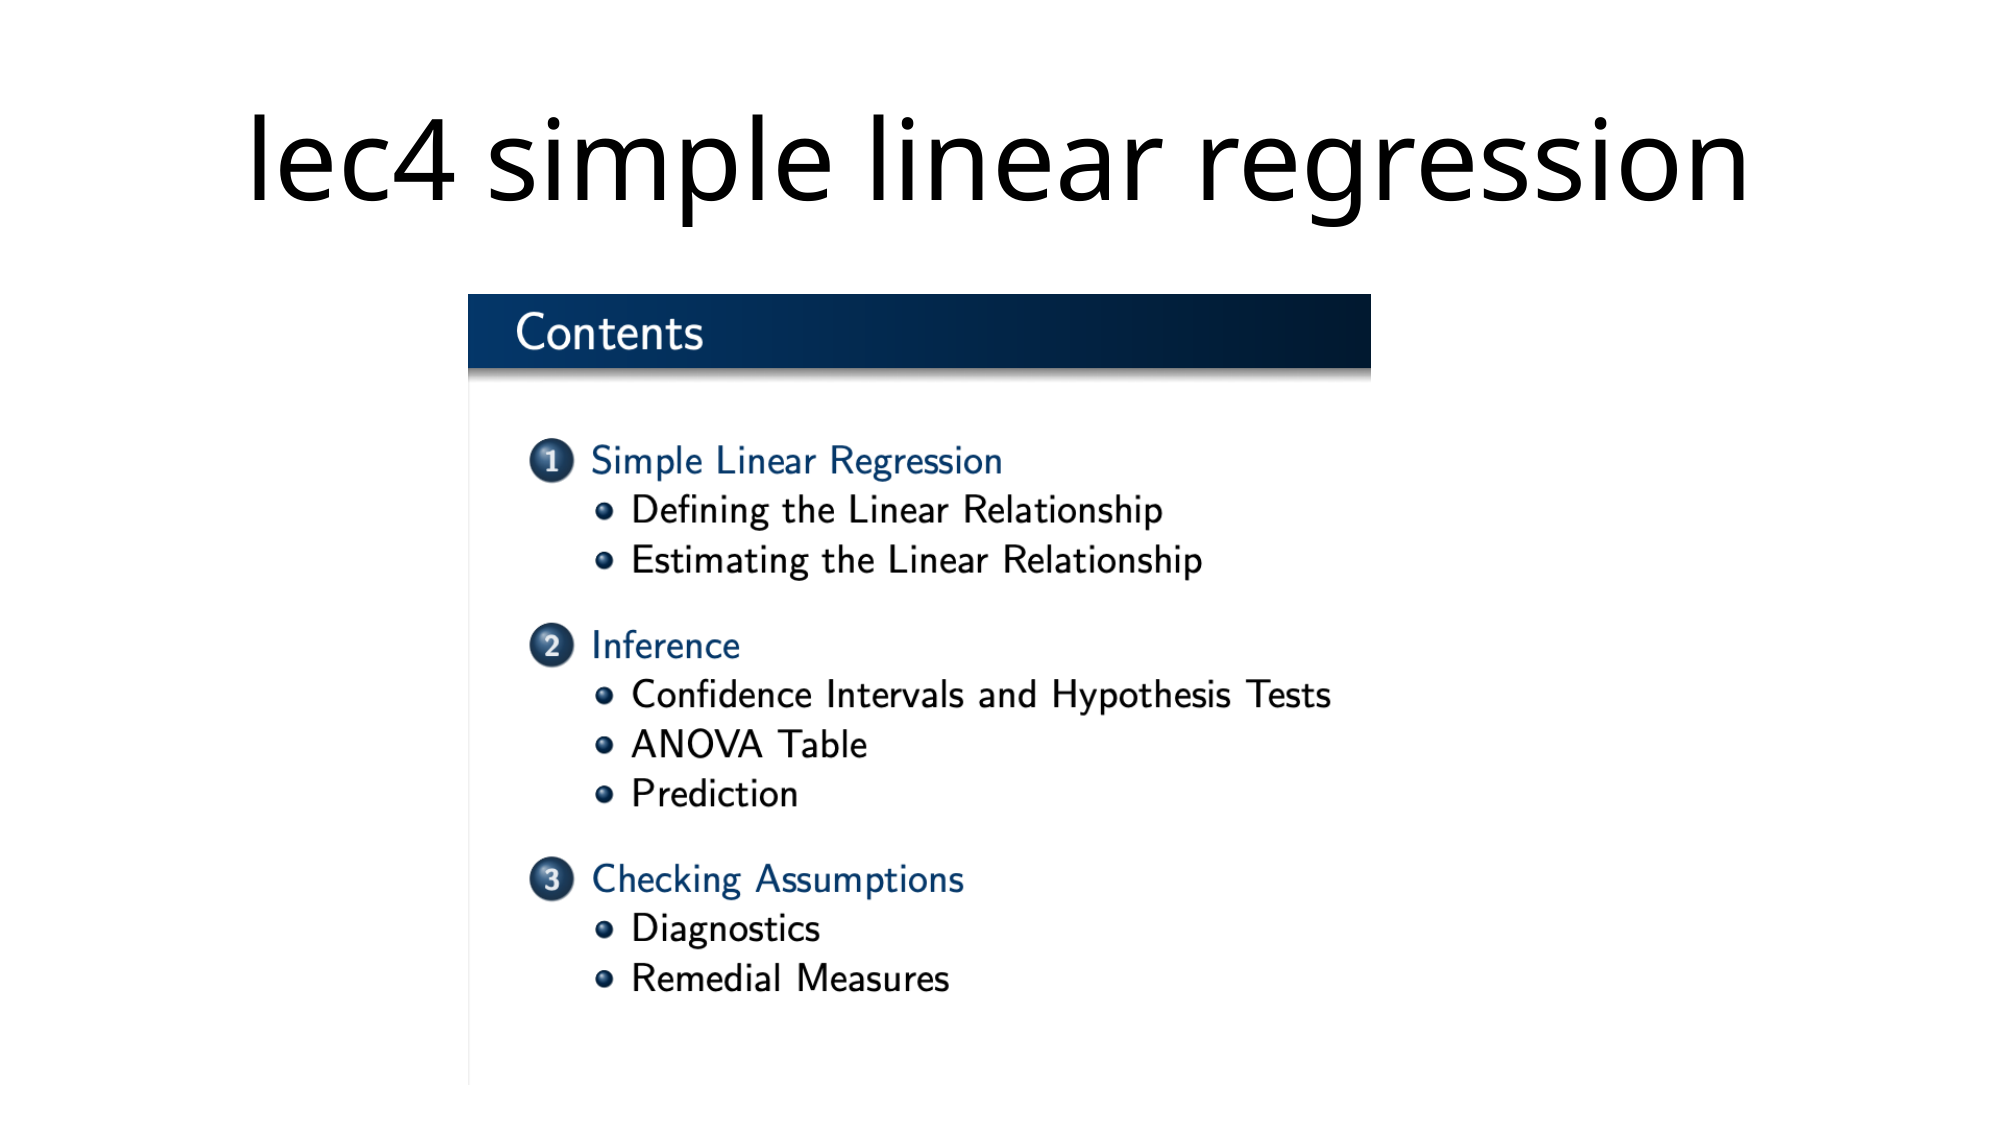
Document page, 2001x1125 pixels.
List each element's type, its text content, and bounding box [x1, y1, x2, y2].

picture [468, 294, 1371, 1085]
text_box lec4 simple linear regression [231, 80, 1769, 231]
